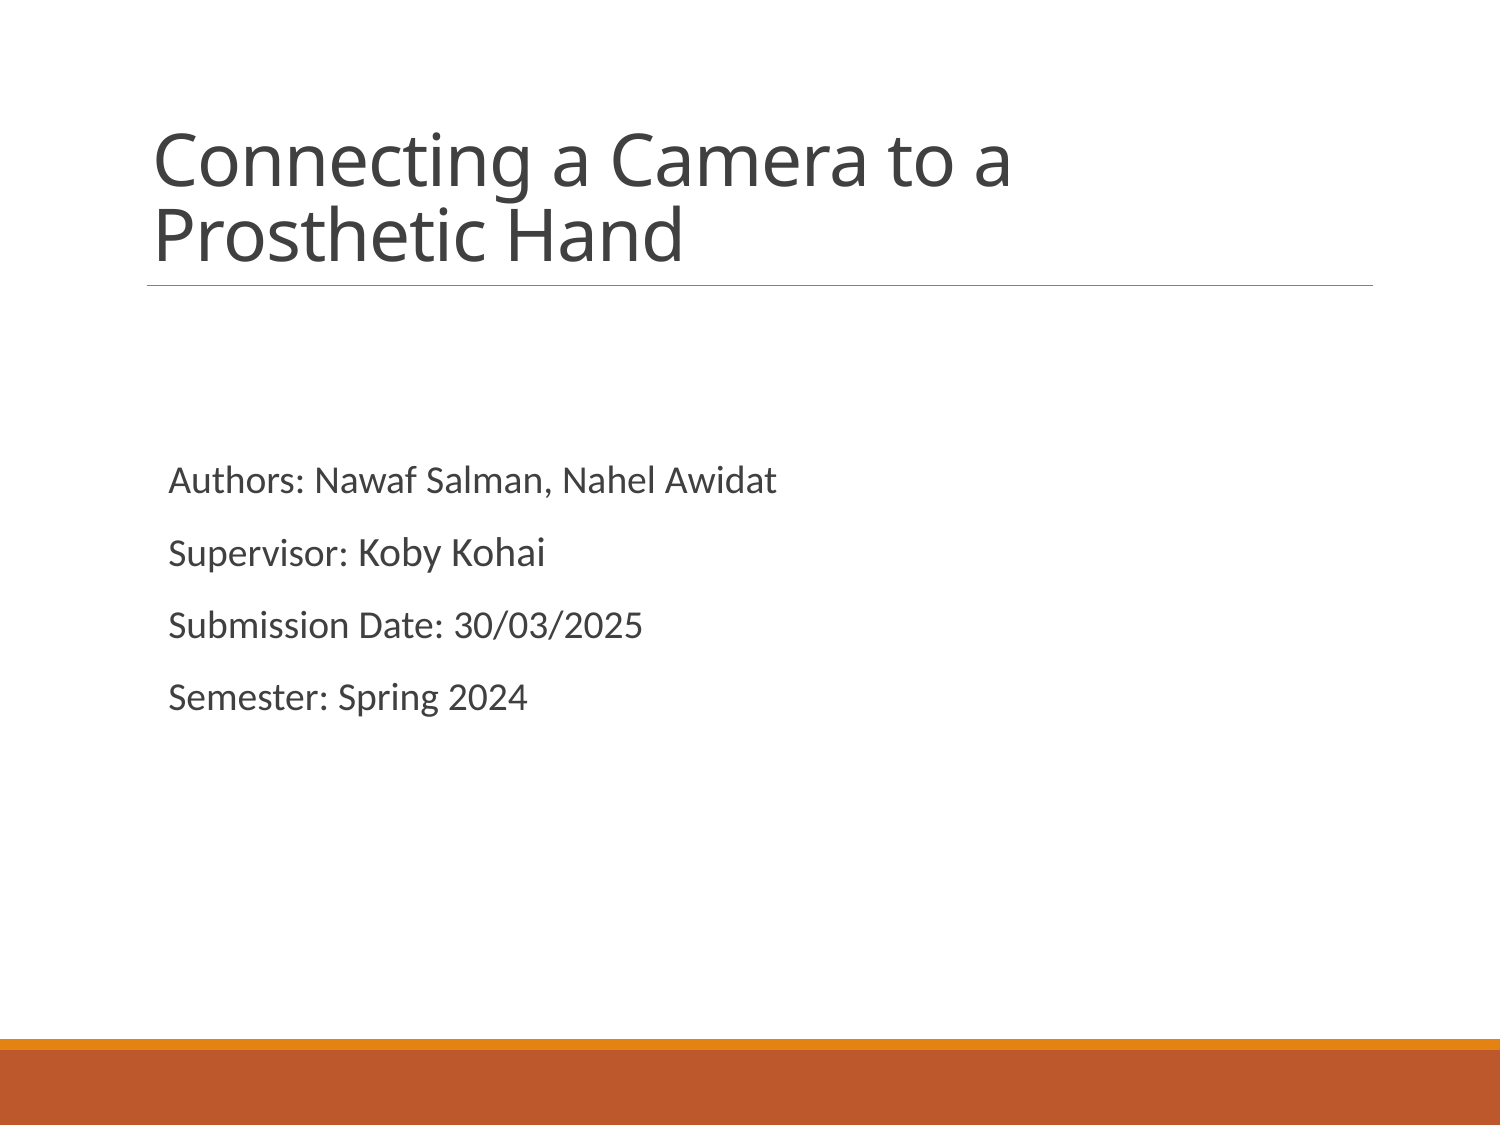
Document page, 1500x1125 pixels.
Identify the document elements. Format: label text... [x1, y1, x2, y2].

list Authors: Nawaf Salman, Nahel Awidat Supervisor: Koby Kohai Submission Date: 30/03/2025 Semester: Spring 2024 [153, 375, 1405, 982]
title Connecting a Camera to a Prosthetic Hand [137, 90, 1129, 284]
